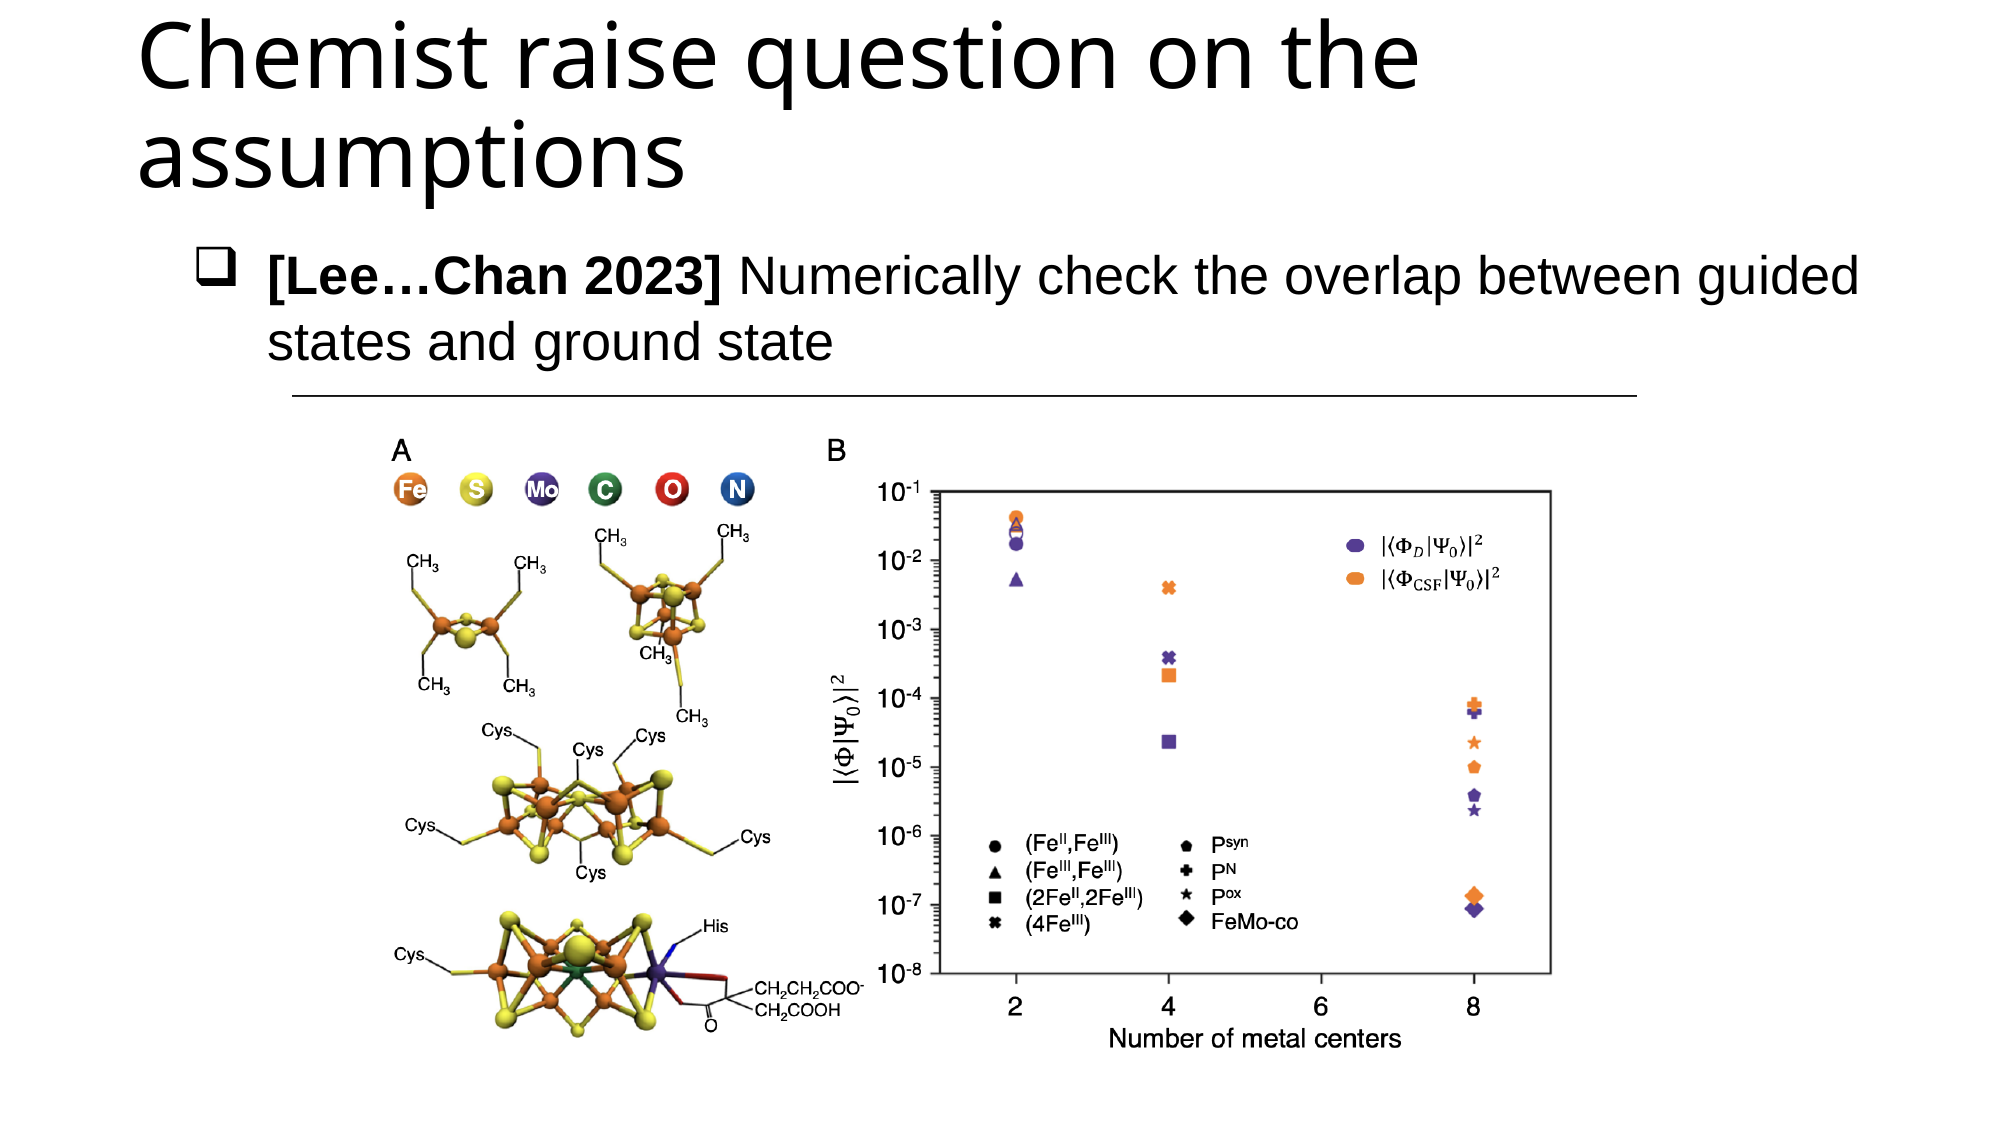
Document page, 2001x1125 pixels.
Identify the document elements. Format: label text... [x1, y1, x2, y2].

picture [291, 380, 1637, 1073]
text_box [Lee…Chan 2023] Numerically check the overlap between guided states and ground state [177, 168, 1939, 379]
title Chemist raise question on the assumptions [121, 0, 1847, 218]
